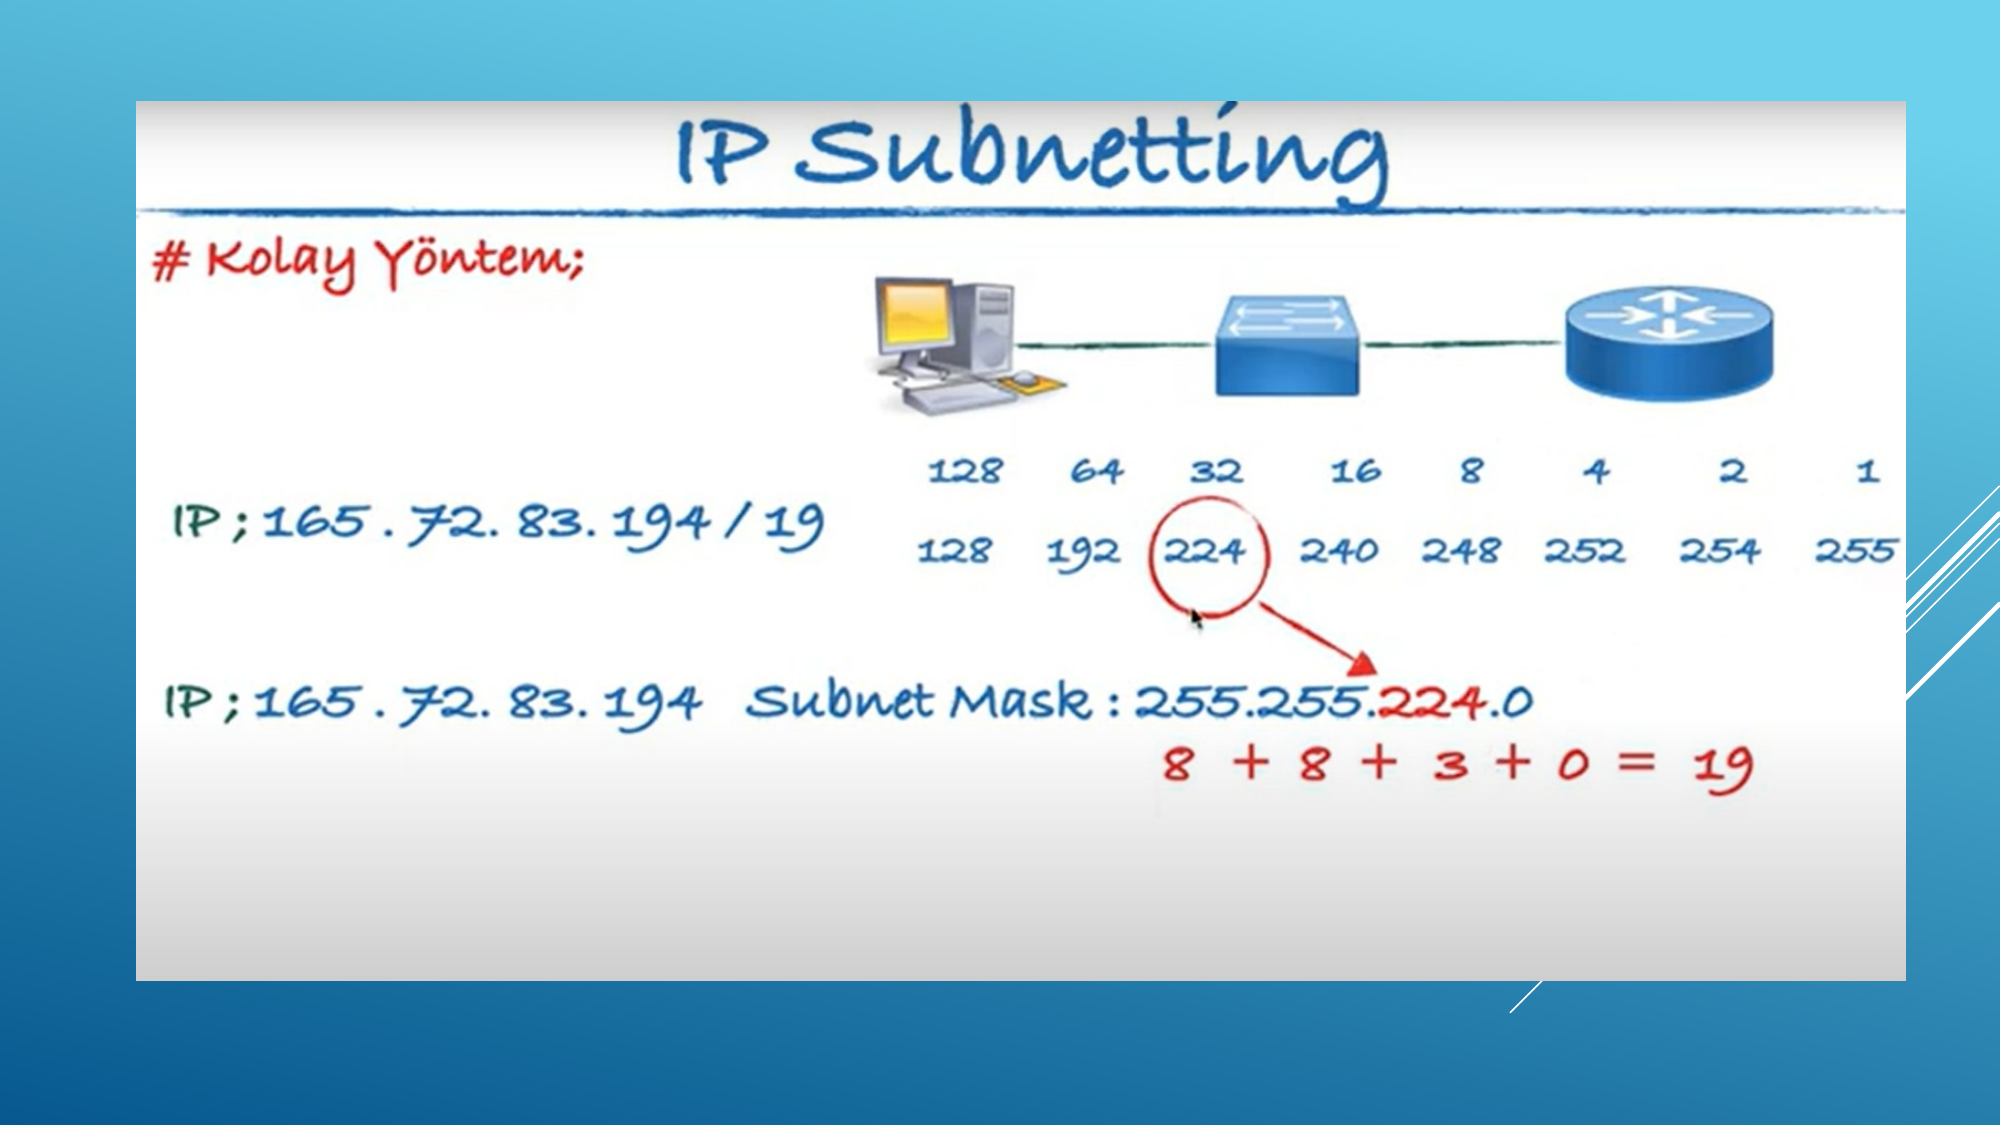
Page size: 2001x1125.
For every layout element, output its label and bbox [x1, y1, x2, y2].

list [135, 100, 1907, 981]
